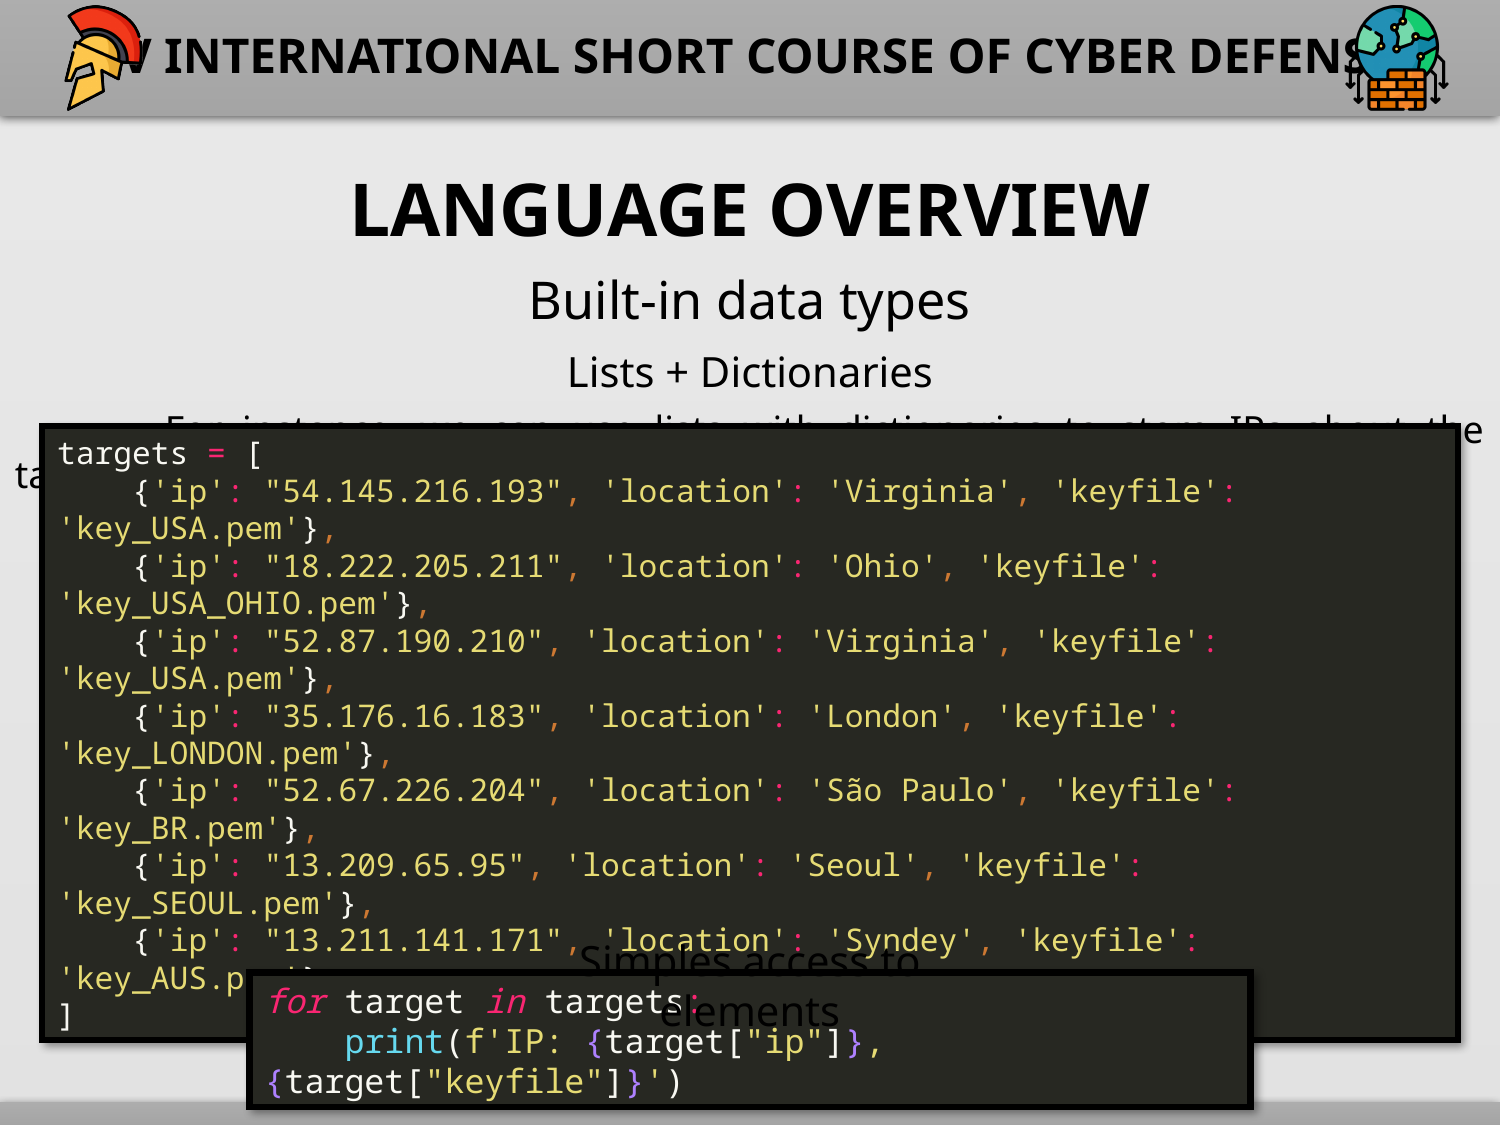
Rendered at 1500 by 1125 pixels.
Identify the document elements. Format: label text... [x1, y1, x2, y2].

text_box Simples access to elements [481, 927, 1019, 1043]
text_box Language overview [0, 156, 1500, 259]
text_box targets = [ {'ip': "54.145.216.193", 'location': 'Virginia', 'keyfile': 'key_USA.pem'}, {'ip': "18.222.205.211", 'location': 'Ohio', 'keyfile': 'key_USA_OHIO.pem'}, {'ip': "52.87.190.210", 'location': 'Virginia', 'keyfile': 'key_USA.pem'}, {'ip': "35.176.16.183", 'location': 'London', 'keyfile': 'key_LONDON.pem'}, {'ip': "52.67.226.204", 'location': 'São Paulo', 'keyfile': 'key_BR.pem'}, {'ip': "13.209.65.95", 'location': 'Seoul', 'keyfile': 'key_SEOUL.pem'}, {'ip': "13.211.141.171", 'location': 'Syndey', 'keyfile': 'key_AUS.pem'} ] [42, 426, 1458, 1041]
text_box Built-in data types [0, 259, 1500, 338]
picture [50, 5, 157, 111]
text_box for target in targets: print(f'IP: {target["ip"]}, {target["keyfile"]}') [249, 972, 1251, 1108]
picture [1344, 5, 1450, 111]
text_box For instance, we can use lists with dictionaries to store IPs about the targets and much more information: [0, 398, 1500, 503]
text_box Lists + Dictionaries [0, 338, 1500, 398]
